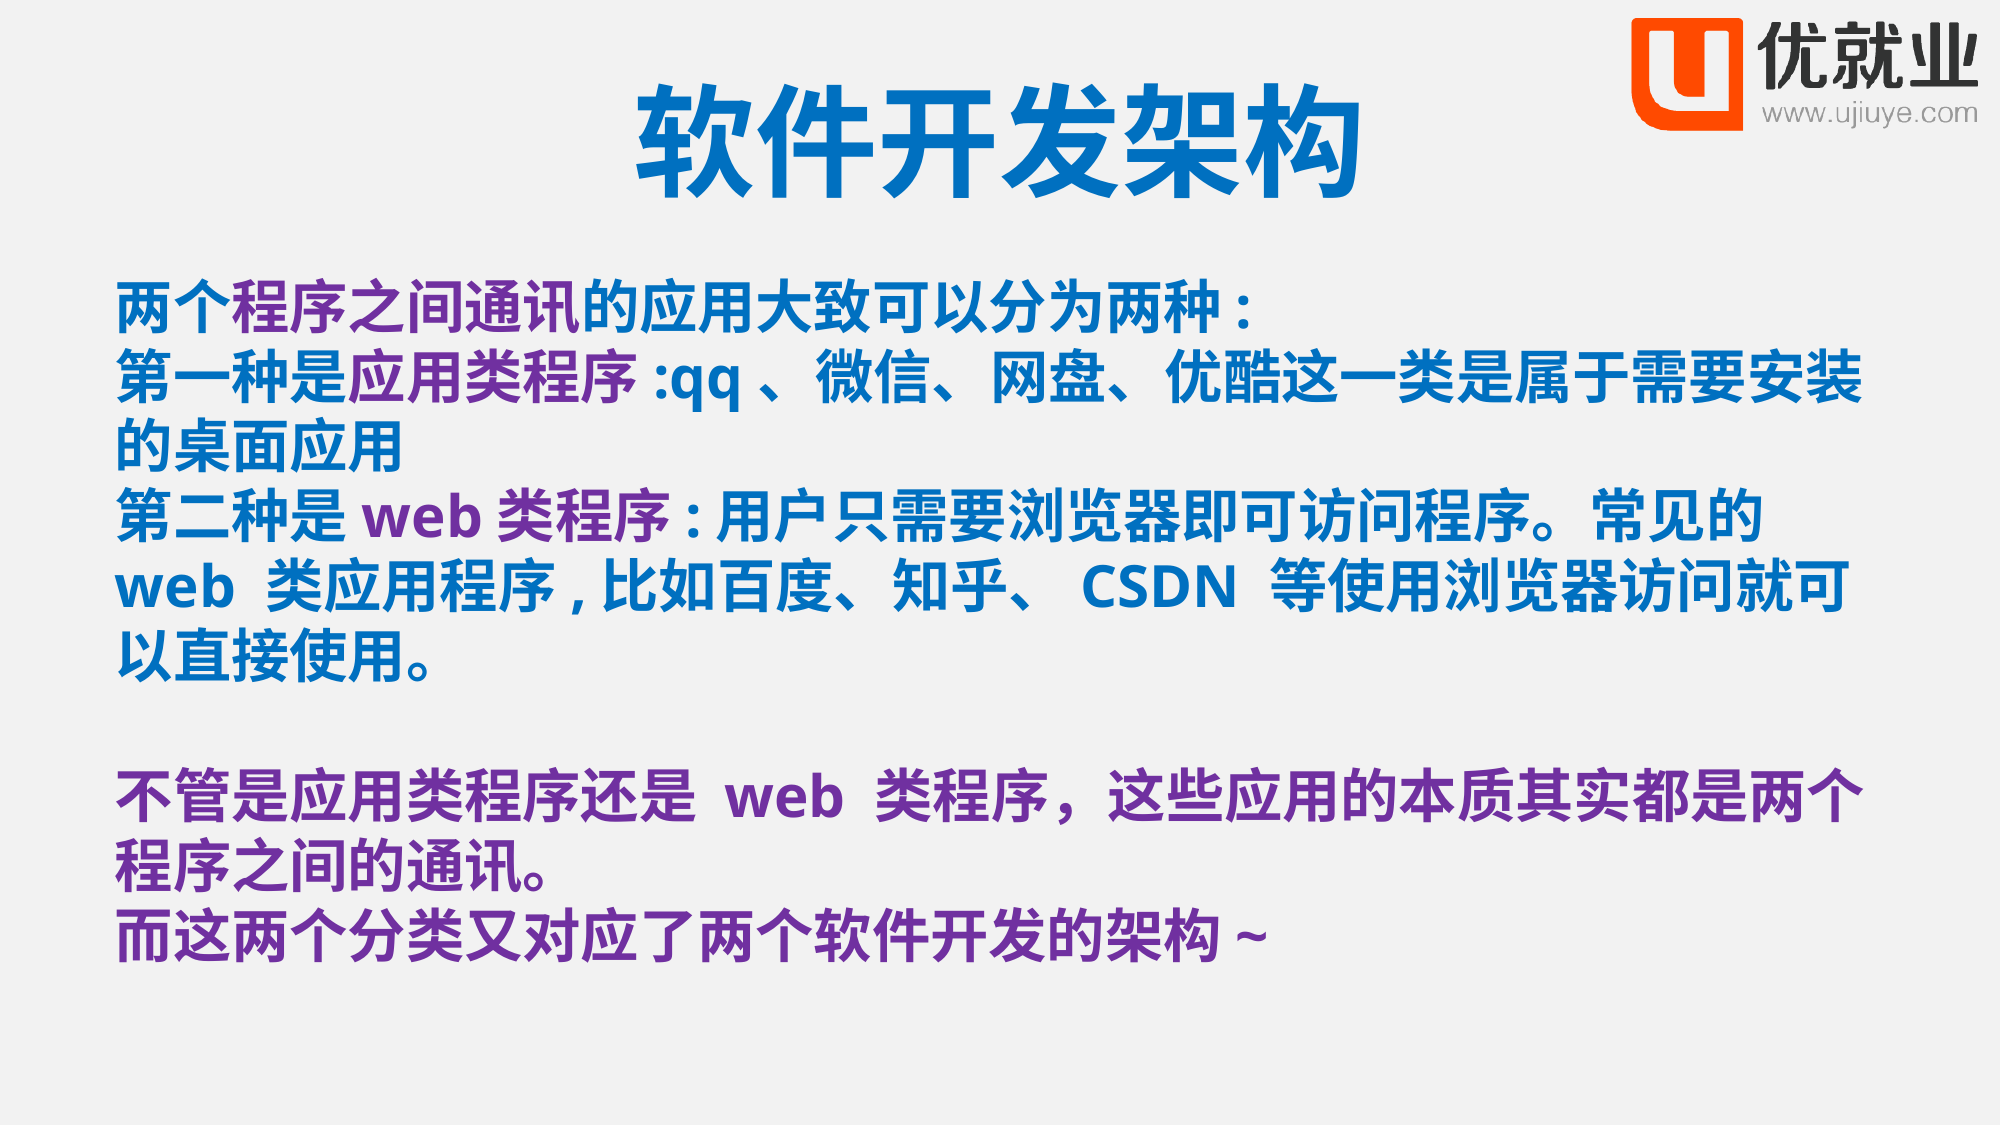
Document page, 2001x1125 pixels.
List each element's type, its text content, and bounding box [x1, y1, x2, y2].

picture [1631, 18, 1978, 131]
list 两个程序之间通讯的应用大致可以分为两种: 第一种是应用类程序:qq、微信、网盘、优酷这一类是属于需要安装的桌面应用 第二种是web类程序:用户只需要浏览器即可访问程序。常见的 web 类应用程序,比如百度、知乎、CSDN 等使用浏览器访问就可以直接使用。 不管是应用类程序还是 web 类程序，这些应用的本质其实都是两个程序之间的通讯。 而这两个分类又对应了两个软件开发的架构~ [99, 262, 1900, 1005]
title 软件开发架构 [99, 45, 1900, 233]
